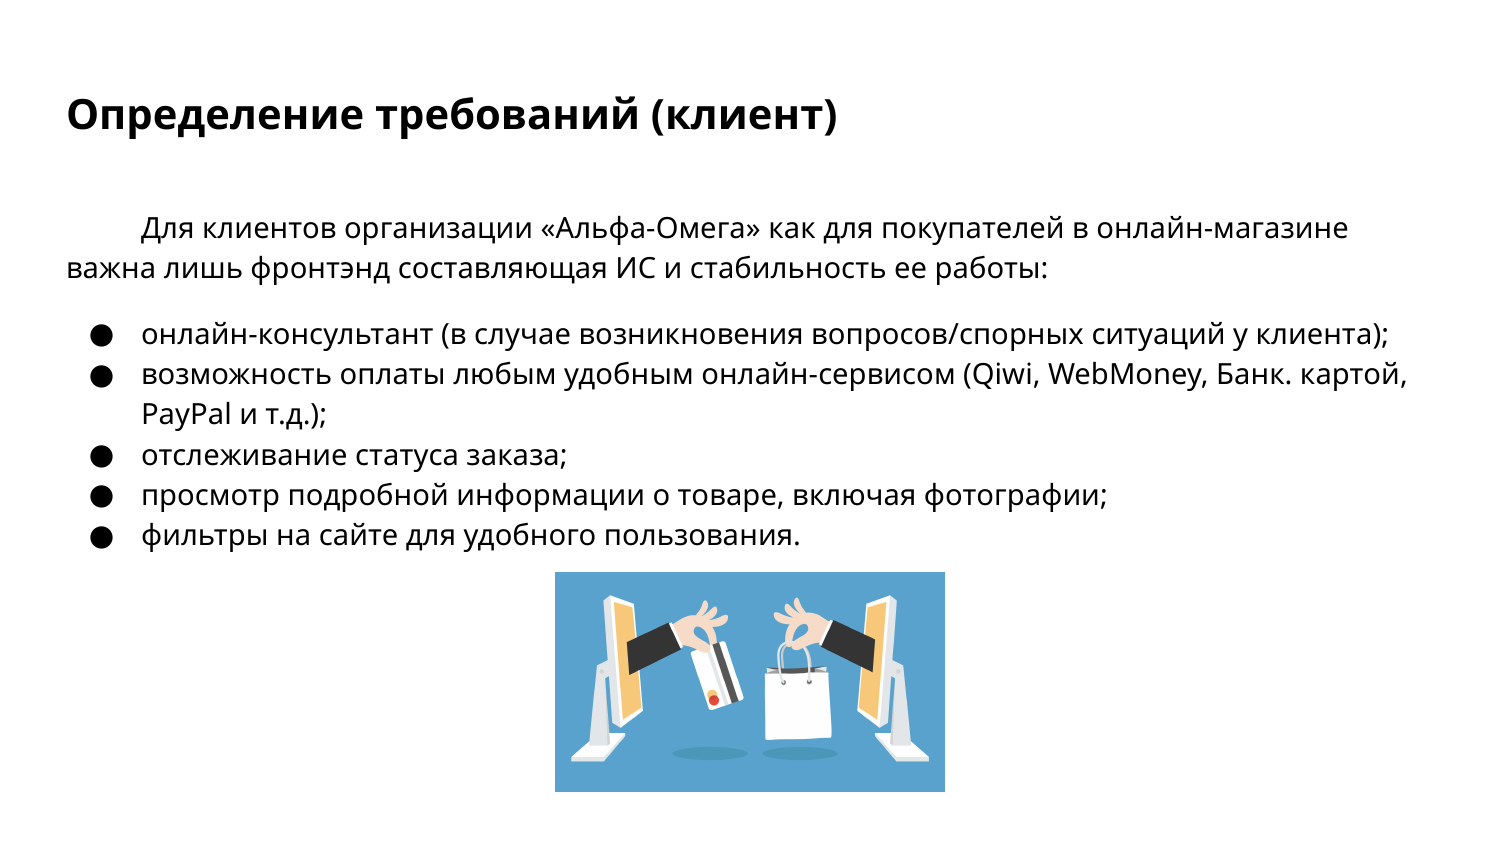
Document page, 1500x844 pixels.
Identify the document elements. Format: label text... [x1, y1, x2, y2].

title Определение требований (клиент) [51, 72, 1449, 176]
picture [554, 571, 945, 792]
list Для клиентов организации «Альфа-Омега» как для покупателей в онлайн-магазине важна лишь фронтэнд составляющая ИС и стабильность ее работы: онлайн-консультант (в случае возникновения вопросов/спорных ситуаций у клиента); возможность оплаты любым удобным онлайн-сервисом (Qiwi, WebMoney, Банк. картой, PayPal и т.д.); отслеживание статуса заказа; просмотр подробной информации о товаре, включая фотографии; фильтры на сайте для удобного пользования. [51, 189, 1449, 750]
